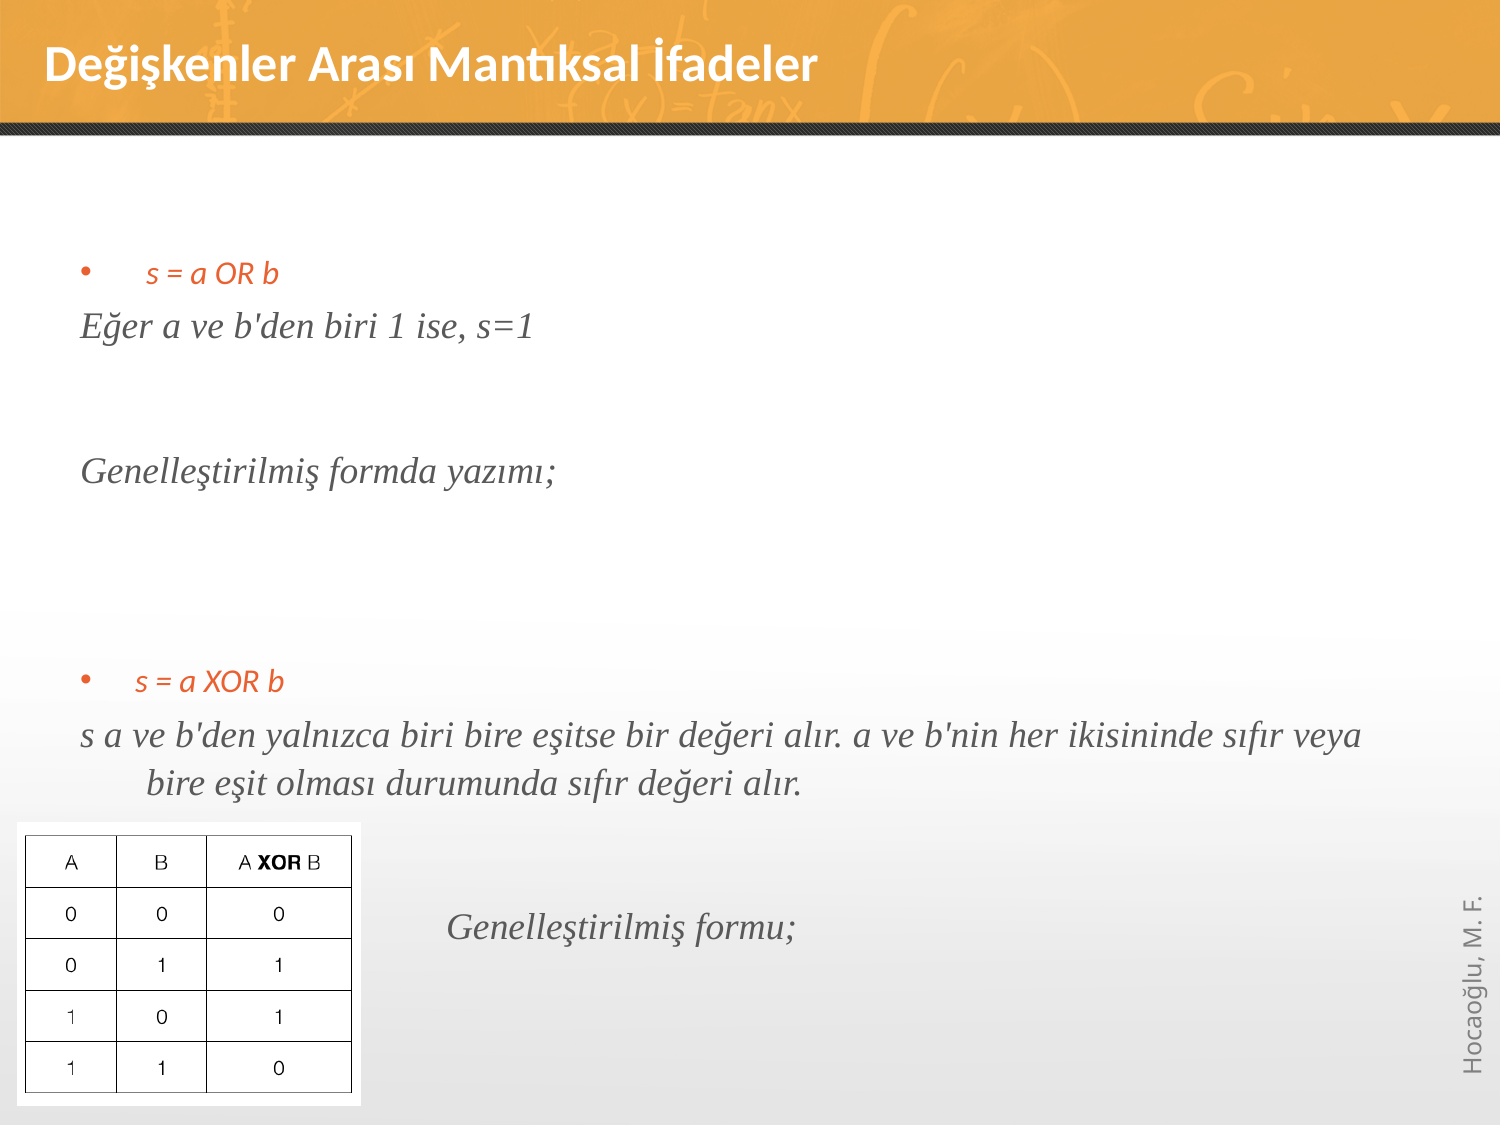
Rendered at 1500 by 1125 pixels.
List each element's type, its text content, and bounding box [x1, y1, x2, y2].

title Değişkenler Arası Mantıksal İfadeler [29, 0, 1449, 126]
picture [0, 0, 1500, 1125]
